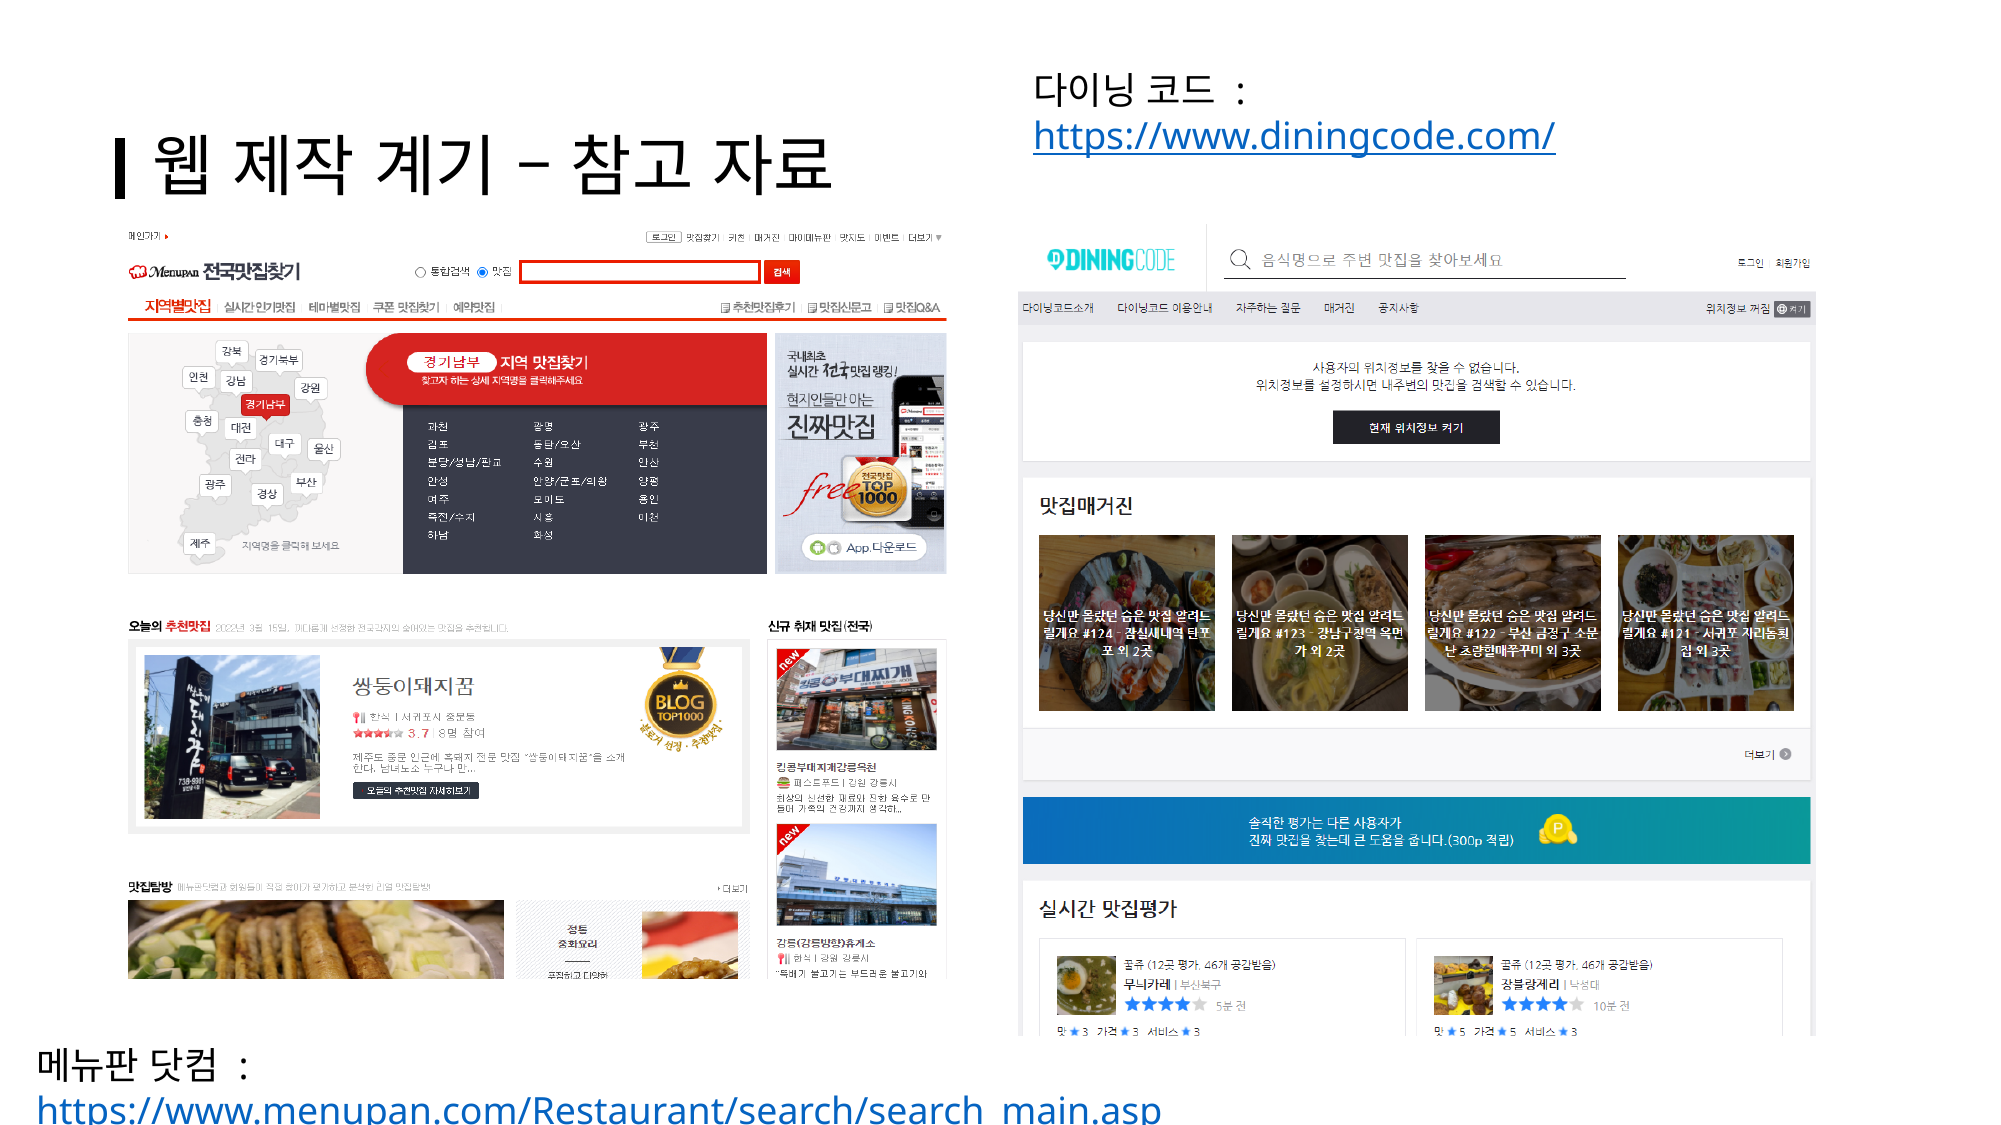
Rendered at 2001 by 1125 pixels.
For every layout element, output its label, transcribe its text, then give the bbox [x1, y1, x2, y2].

picture [1018, 224, 1816, 1036]
picture [124, 224, 947, 979]
text_box 다이닝 코드 : https://www.diningcode.com/ [1018, 59, 1595, 171]
text_box 메뉴판 닷컴 : https://www.menupan.com/Restaurant/search/search_main.asp [21, 1034, 1358, 1125]
title 웹 제작 계기 – 참고 자료 [137, 59, 1863, 278]
text_box [115, 138, 125, 199]
